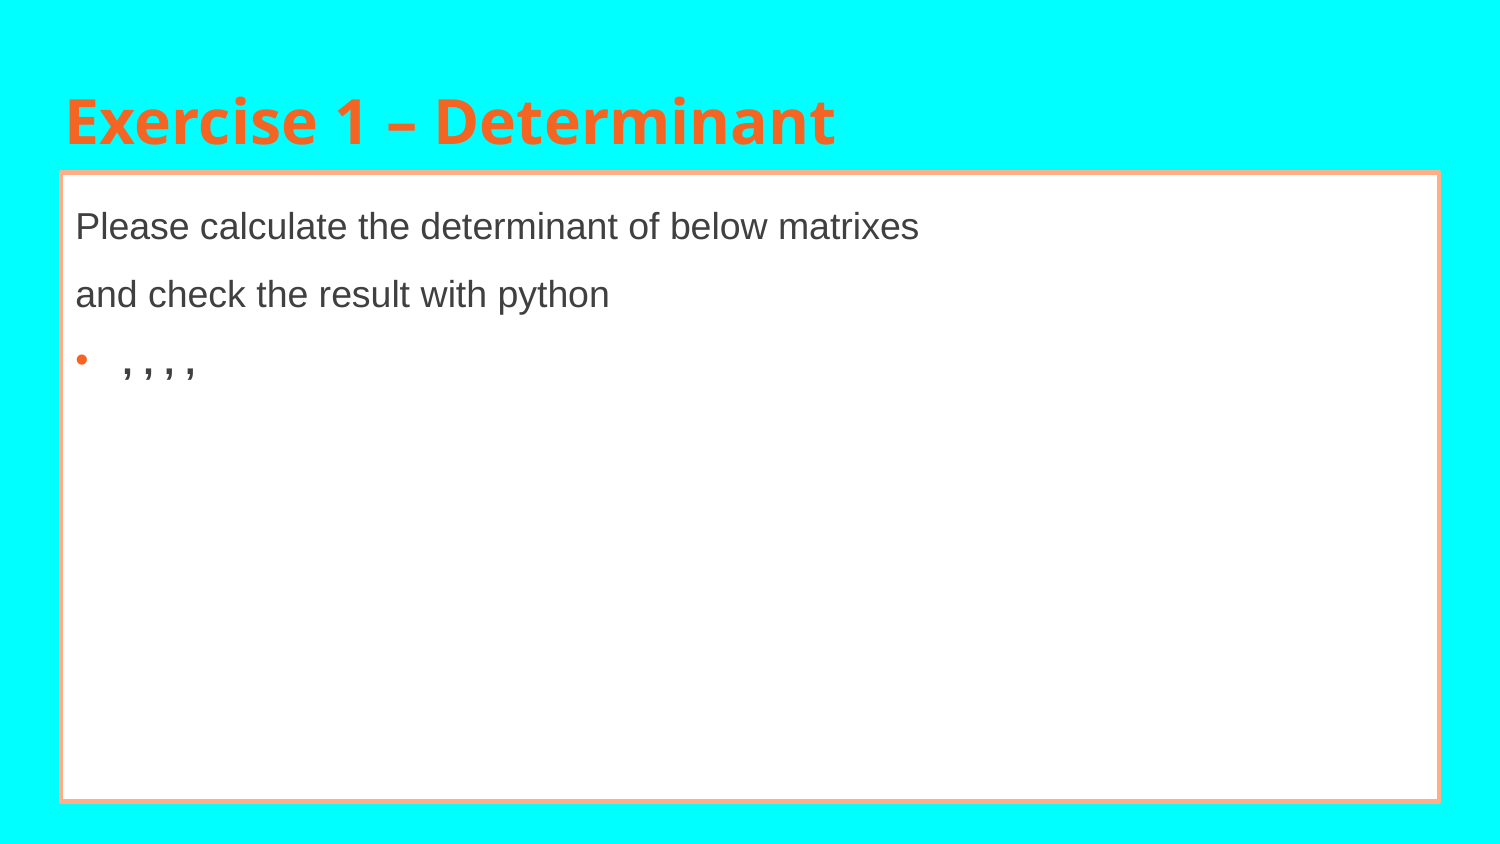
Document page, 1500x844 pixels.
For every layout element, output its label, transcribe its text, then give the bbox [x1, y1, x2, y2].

title Exercise 1 – Determinant [49, 67, 1448, 173]
